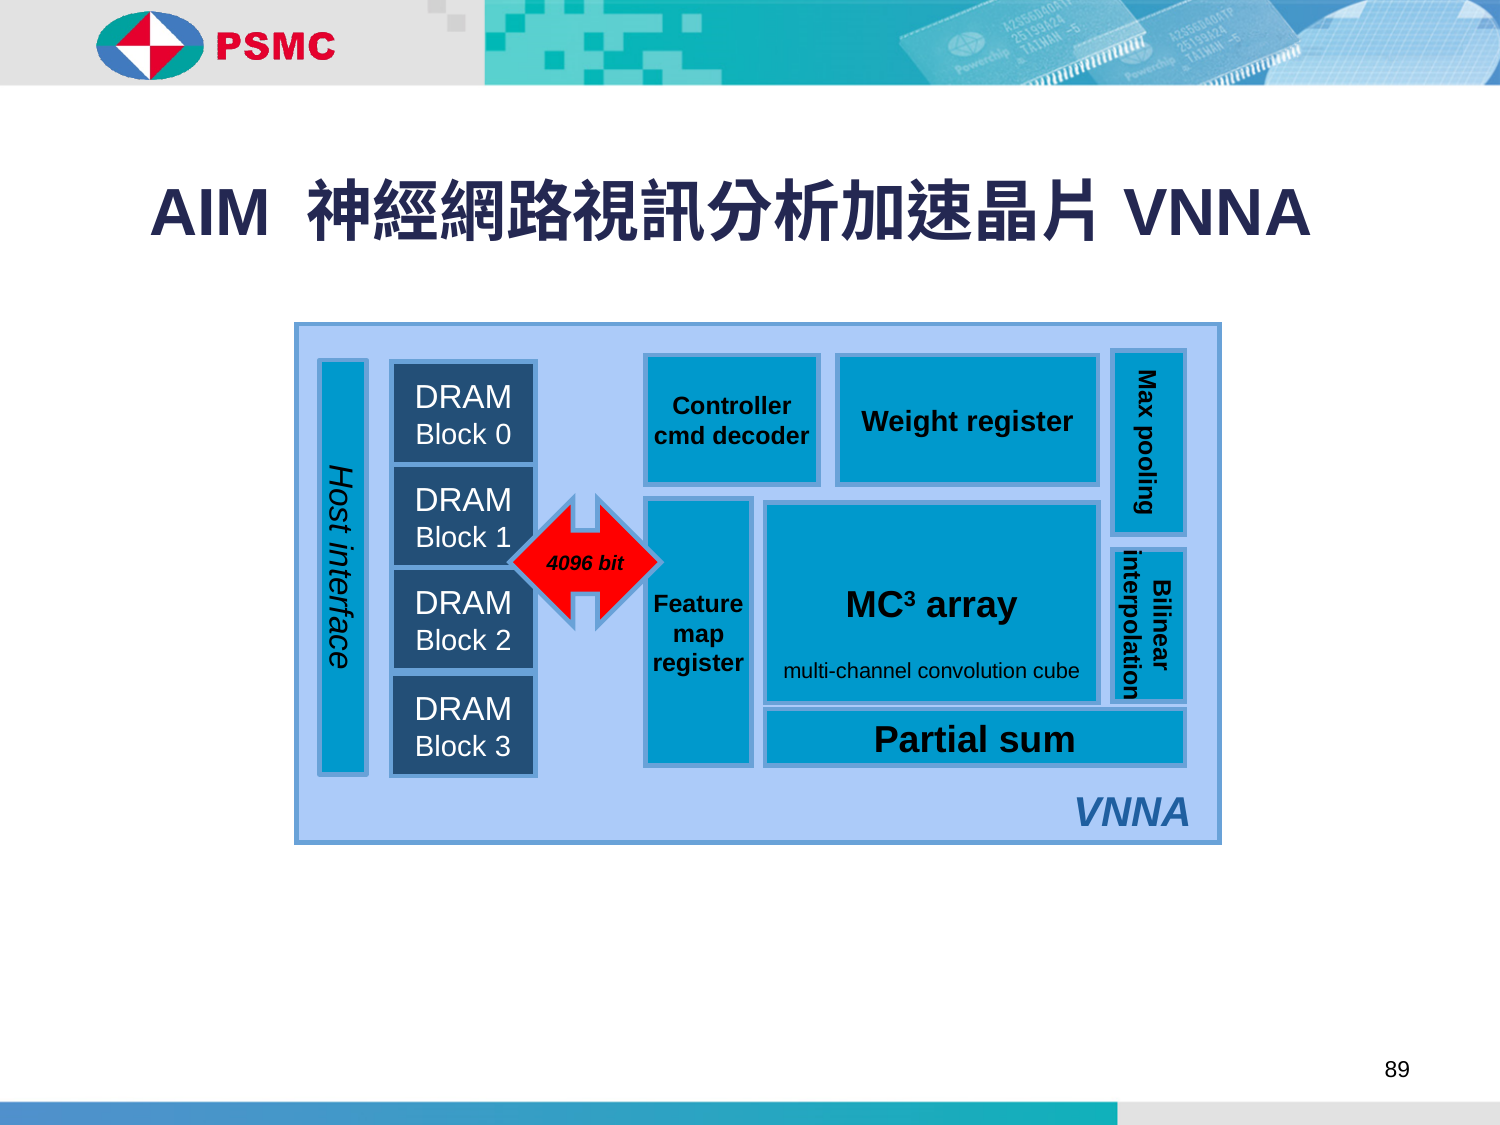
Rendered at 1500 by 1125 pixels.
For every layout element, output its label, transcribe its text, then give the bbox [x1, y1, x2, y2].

picture [0, 1093, 1500, 1125]
picture [0, 0, 1500, 90]
text_box Max pooling [1112, 350, 1186, 535]
text_box VNNA [1058, 777, 1207, 843]
text_box Partial sum [764, 708, 1186, 766]
title AIM 神經網路視訊分析加速晶片VNNA [127, 161, 1350, 255]
text_box multi-channel convolution cube [768, 649, 1096, 691]
text_box Feature map register [645, 498, 752, 766]
text_box Weight register [837, 355, 1099, 485]
text_box Controller cmd decoder [645, 355, 819, 485]
text_box Bilinear interpolation [1112, 549, 1186, 702]
text_box Host interface [319, 360, 367, 775]
text_box 4096 bit [551, 498, 662, 626]
text_box [296, 323, 1220, 843]
text_box MC3 array [764, 502, 1099, 703]
slide_number 89 [1074, 1046, 1425, 1103]
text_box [390, 361, 537, 777]
